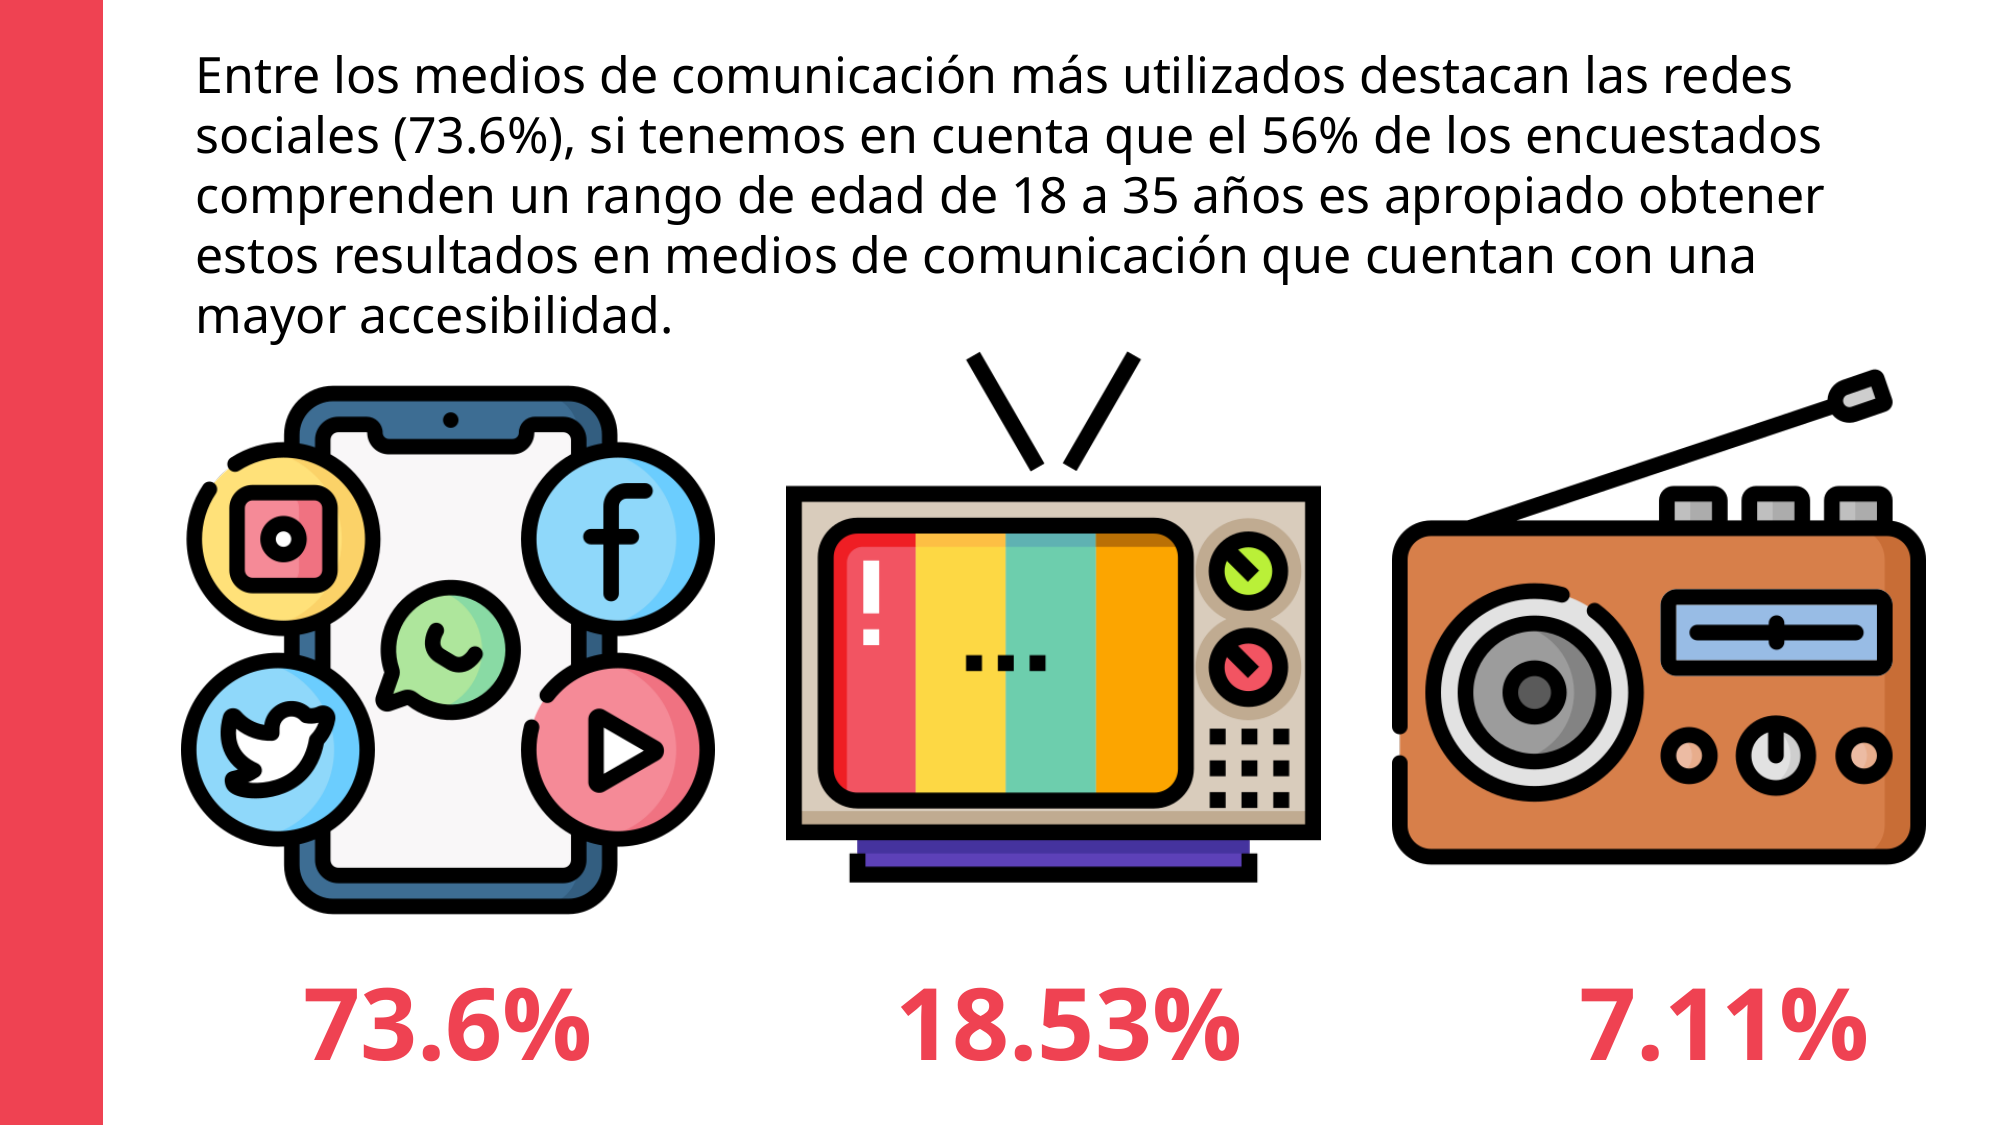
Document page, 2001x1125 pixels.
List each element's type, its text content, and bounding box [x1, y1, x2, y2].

picture [1392, 350, 1927, 885]
text_box Entre los medios de comunicación más utilizados destacan las redes sociales (73.6%), si tenemos en cuenta que el 56% de los encuestados comprenden un rango de edad de 18 a 35 años es apropiado obtener estos resultados en medios de comunicación que cuentan con una mayor accesibilidad. [180, 35, 1880, 351]
text_box 7.11% [1564, 952, 1885, 1088]
text_box 18.53% [880, 952, 1258, 1088]
text_box 73.6% [288, 952, 609, 1088]
text_box [0, 0, 103, 1125]
picture [786, 350, 1321, 885]
picture [180, 382, 715, 917]
